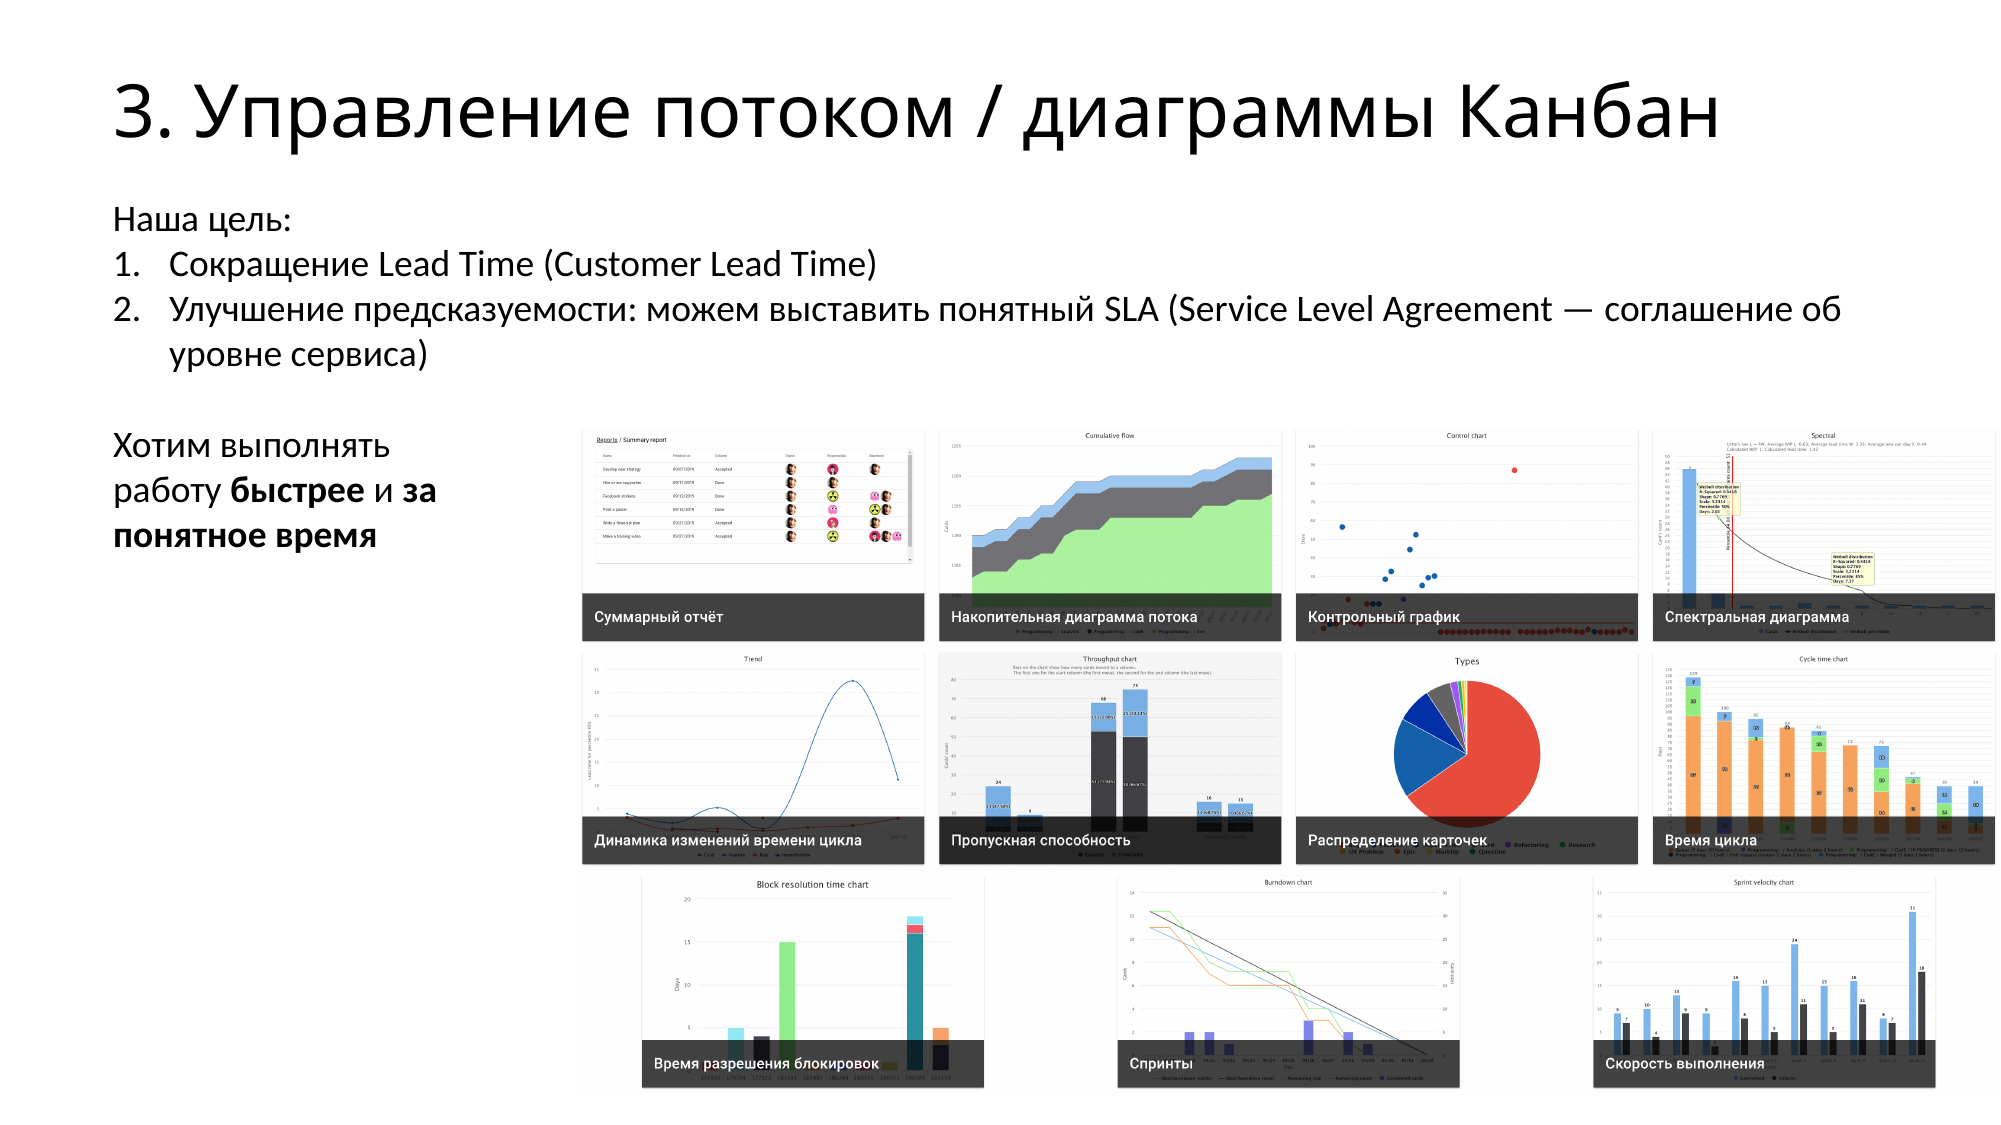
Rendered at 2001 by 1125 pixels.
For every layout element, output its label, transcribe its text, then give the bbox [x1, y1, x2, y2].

text_box Наша цель: Сокращение Lead Time (Customer Lead Time) Улучшение предсказуемости: можем выставить понятный SLA (Service Level Agreement — соглашение об уровне сервиса) [98, 186, 1976, 382]
title 3. Управление потоком / диаграммы Канбан [98, 42, 1824, 186]
text_box Хотим выполнять работу быстрее и за понятное время [98, 412, 481, 563]
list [580, 427, 2000, 1097]
